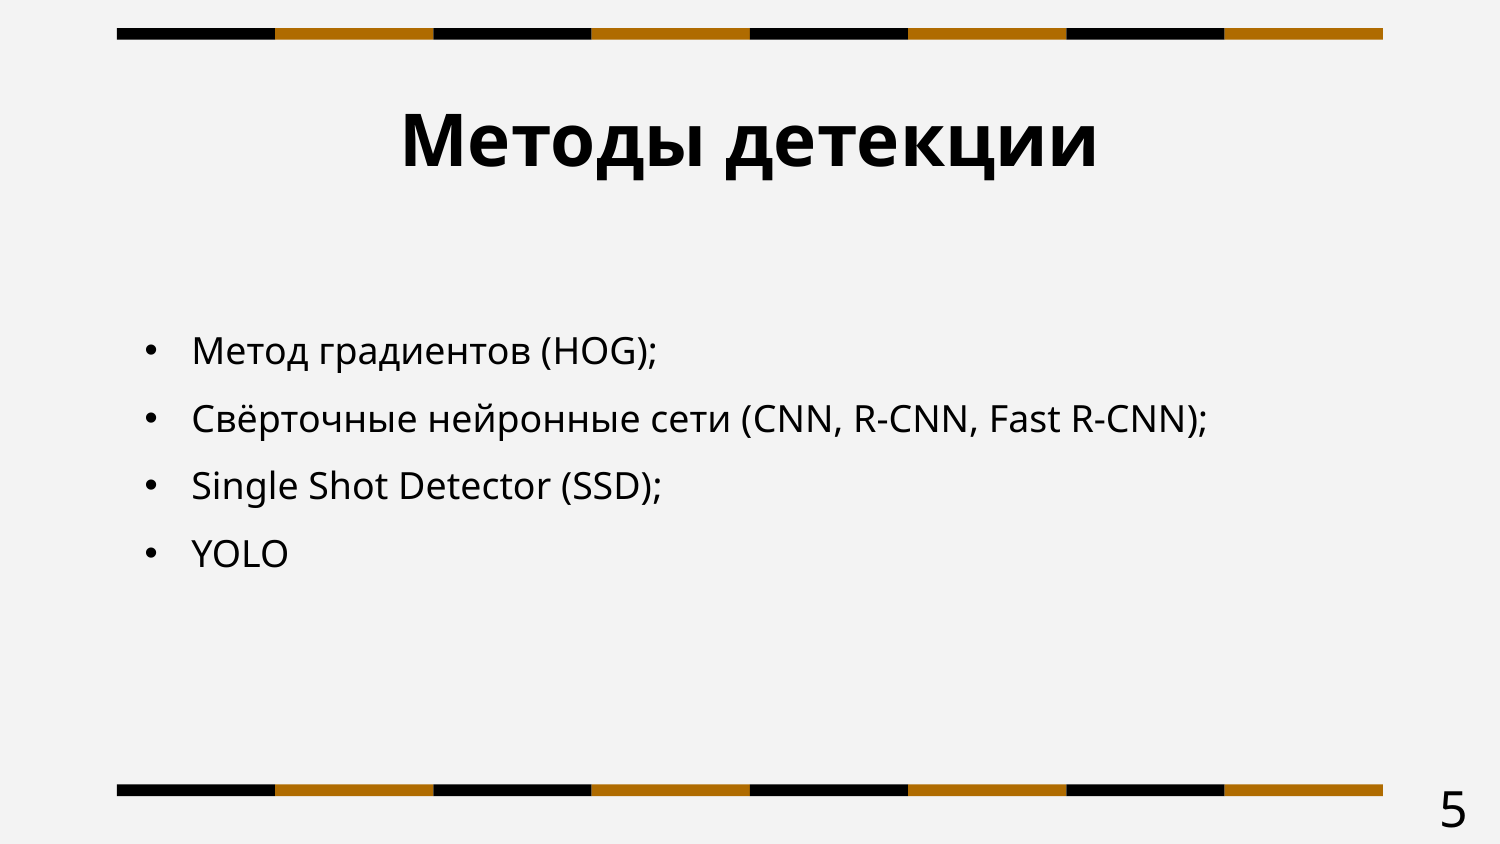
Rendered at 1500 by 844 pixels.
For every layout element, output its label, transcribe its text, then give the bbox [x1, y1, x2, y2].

text_box Метод градиентов (HOG); Свёрточные нейронные сети (CNN, R-CNN, Fast R-CNN); Single Shot Detector (SSD); YOLO [129, 297, 1223, 583]
text_box 5 [1424, 770, 1484, 844]
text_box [116, 27, 1384, 41]
title Методы детекции [116, 78, 1383, 173]
